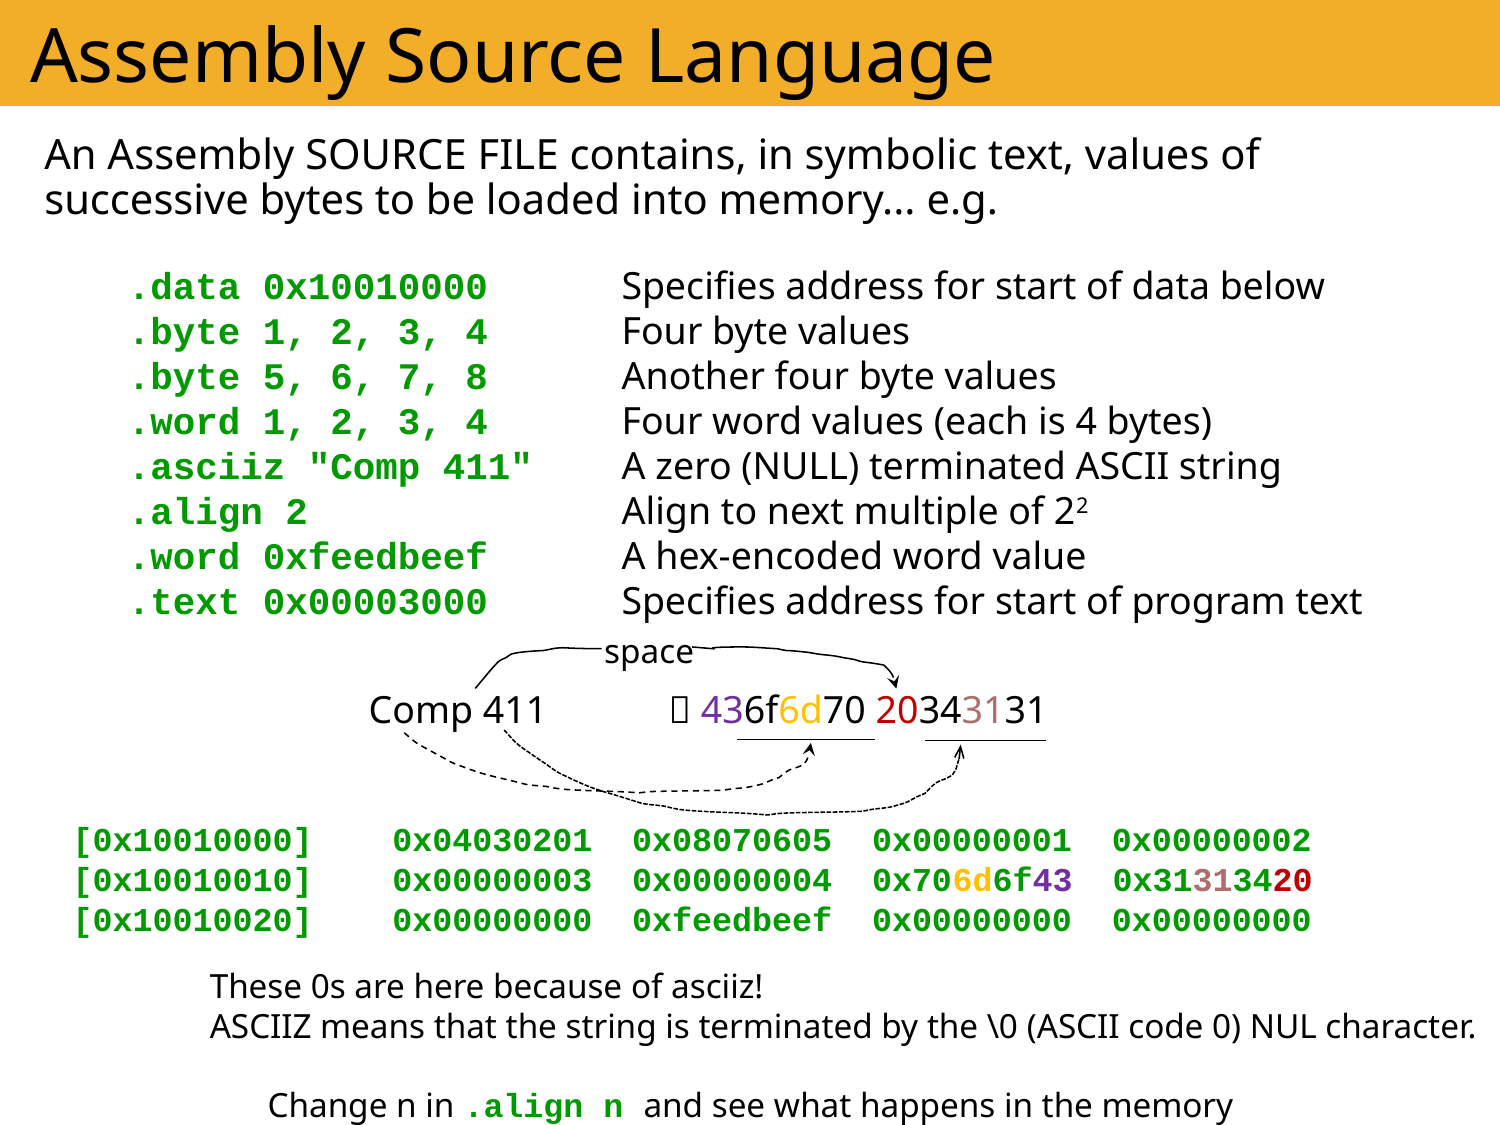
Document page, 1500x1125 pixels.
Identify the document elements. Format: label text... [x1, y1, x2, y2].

title Assembly Source Language [0, 0, 1500, 107]
text_box Comp 411  436f6d70 20343131 [353, 679, 1063, 739]
text_box Specifies address for start of data below Four byte values Another four byte values Four word values (each is 4 bytes) A zero (NULL) terminated ASCII string Align to next multiple of 22 A hex-encoded word value Specifies address for start of program text [606, 254, 1379, 630]
text_box space [589, 622, 709, 678]
text_box [404, 732, 815, 793]
text_box [604, 741, 965, 816]
text_box These 0s are here because of asciiz! ASCIIZ means that the string is terminated by the \0 (ASCII code 0) NUL character. [195, 958, 1494, 1053]
text_box .data 0x10010000 .byte 1, 2, 3, 4 .byte 5, 6, 7, 8 .word 1, 2, 3, 4 .asciiz "Comp 411" .align 2 .word 0xfeedbeef .text 0x00003000 [113, 254, 548, 630]
text_box [0x10010000] 0x04030201 0x08070605 0x00000001 0x00000002 [0x10010010] 0x00000003 0x00000004 0x706d6f43 0x31313420 [0x10010020] 0x00000000 0xfeedbeef 0x00000000 0x00000000 [57, 810, 1328, 946]
text_box [475, 647, 602, 689]
text_box Change n in .align n and see what happens in the memory [252, 1076, 1249, 1125]
text_box [504, 729, 757, 741]
text_box An Assembly SOURCE FILE contains, in symbolic text, values of successive bytes to be loaded into memory... e.g. [29, 126, 1469, 231]
text_box [692, 646, 900, 689]
